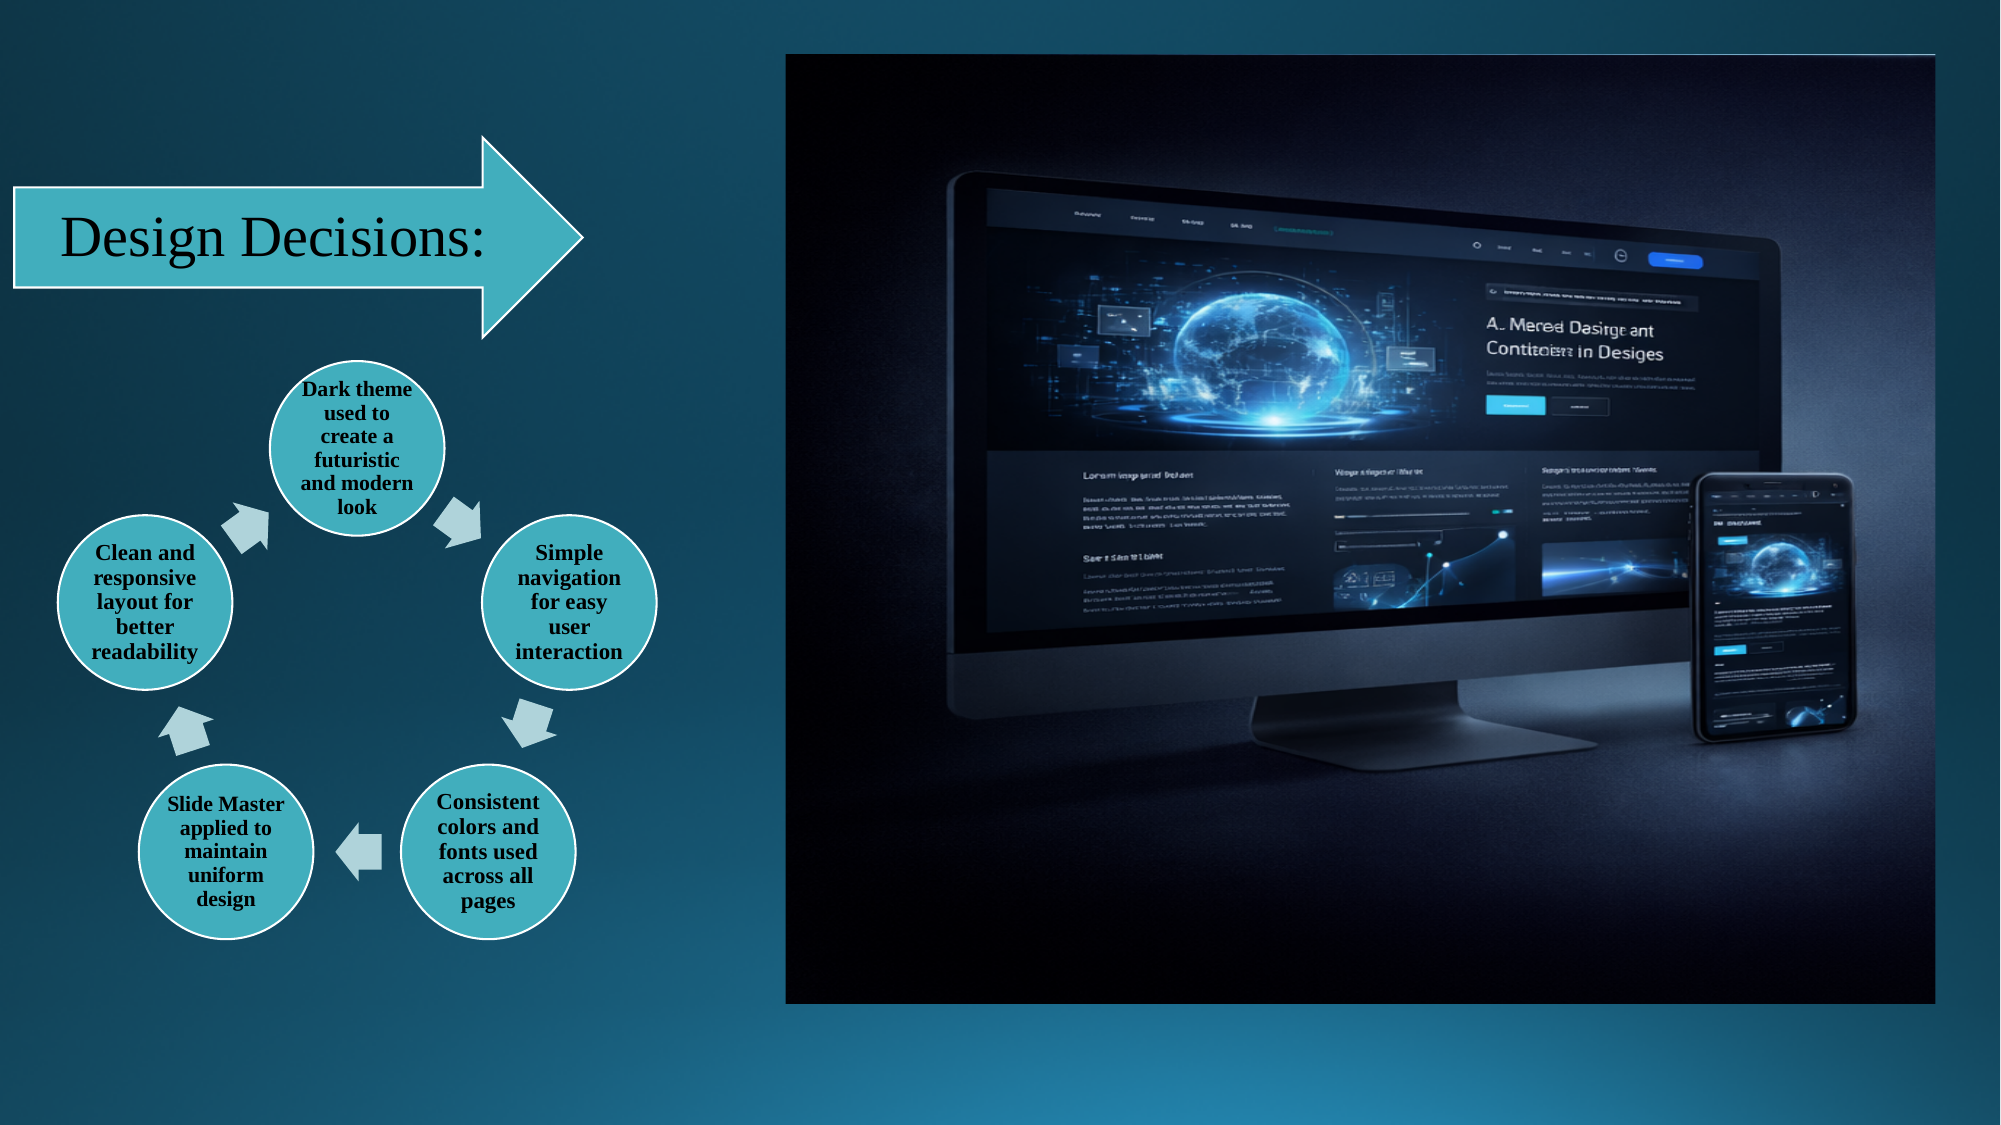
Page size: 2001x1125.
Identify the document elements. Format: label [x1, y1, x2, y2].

list [785, 54, 1936, 1004]
picture [0, 0, 2001, 1125]
text_box [13, 137, 585, 338]
text_box [57, 337, 657, 963]
